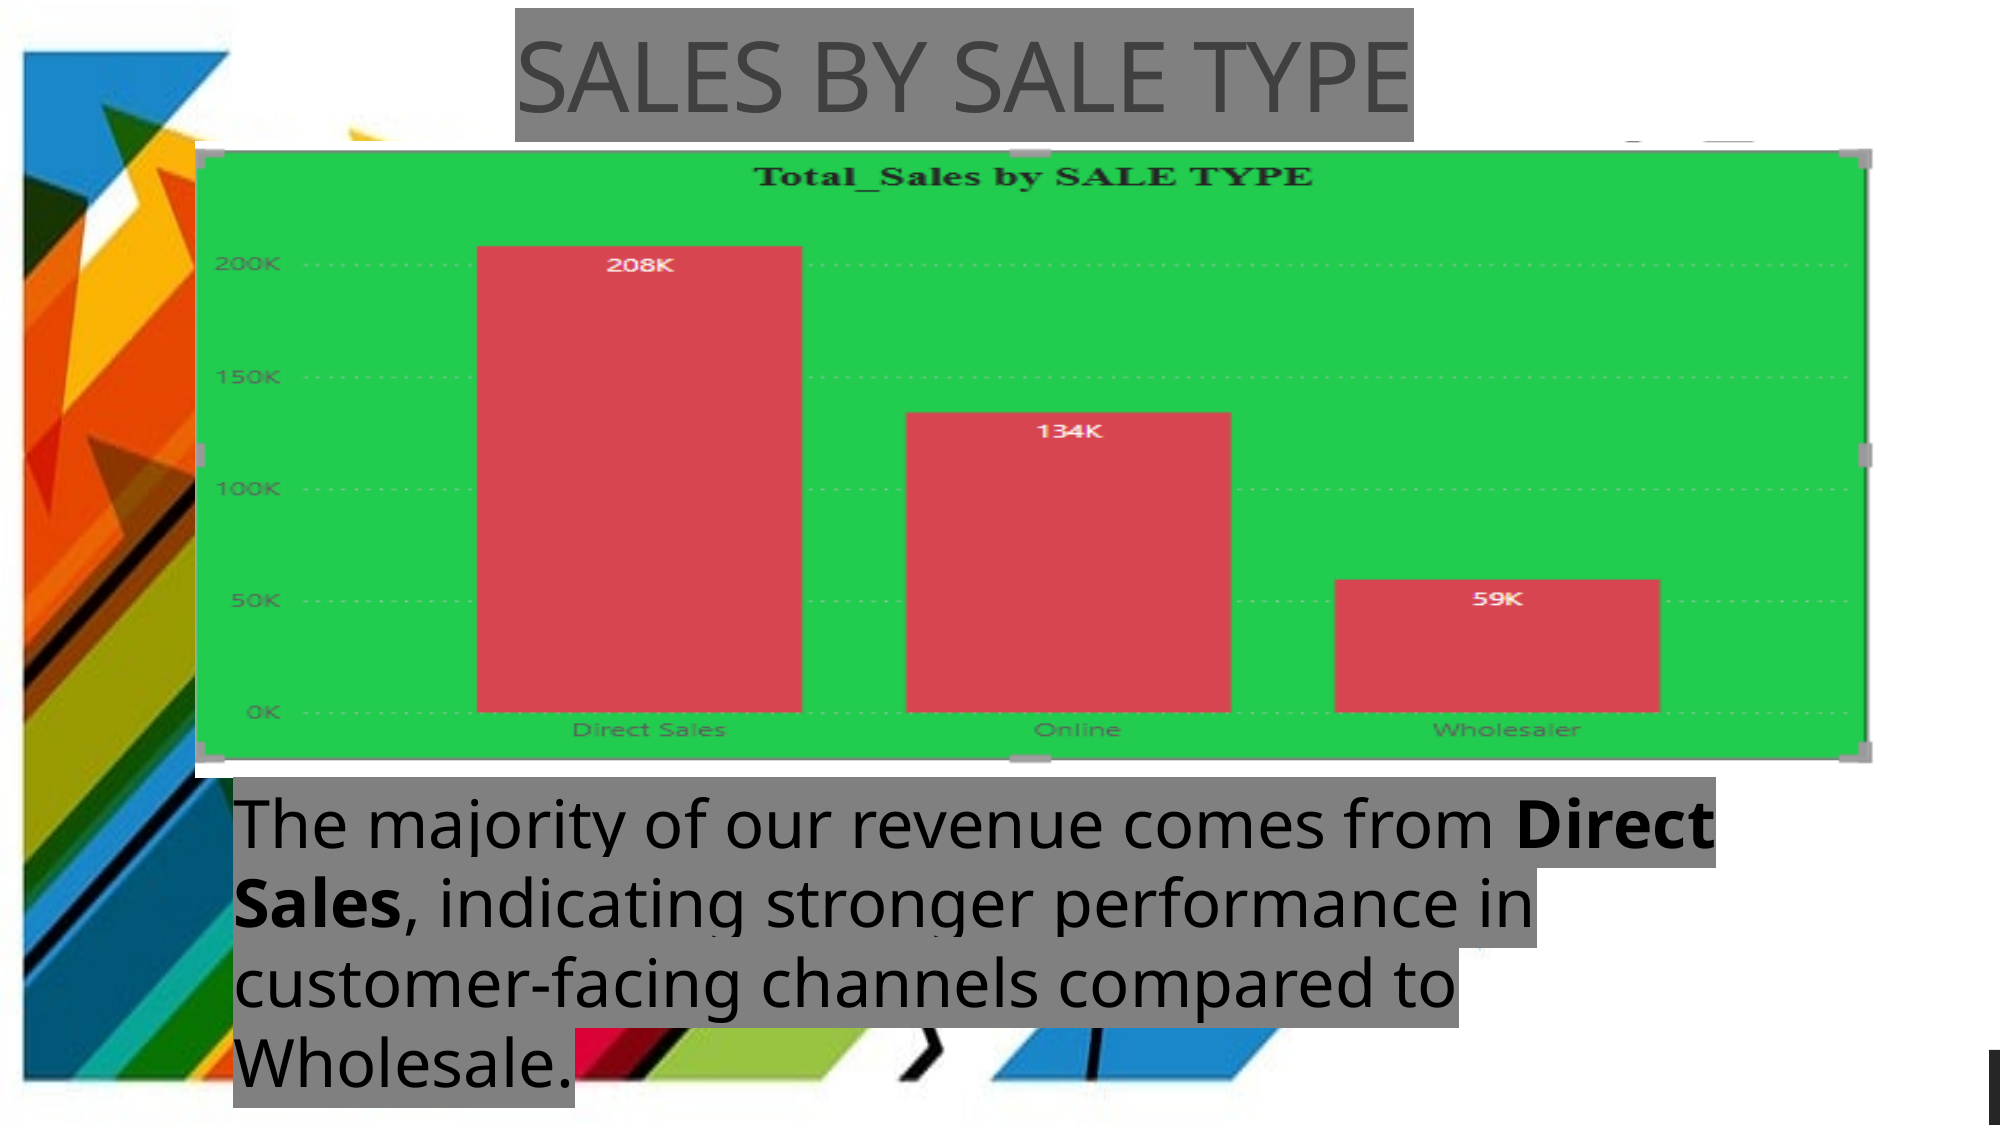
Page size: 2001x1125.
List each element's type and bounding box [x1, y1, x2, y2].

picture [0, 4, 1990, 1125]
list [195, 140, 1888, 779]
